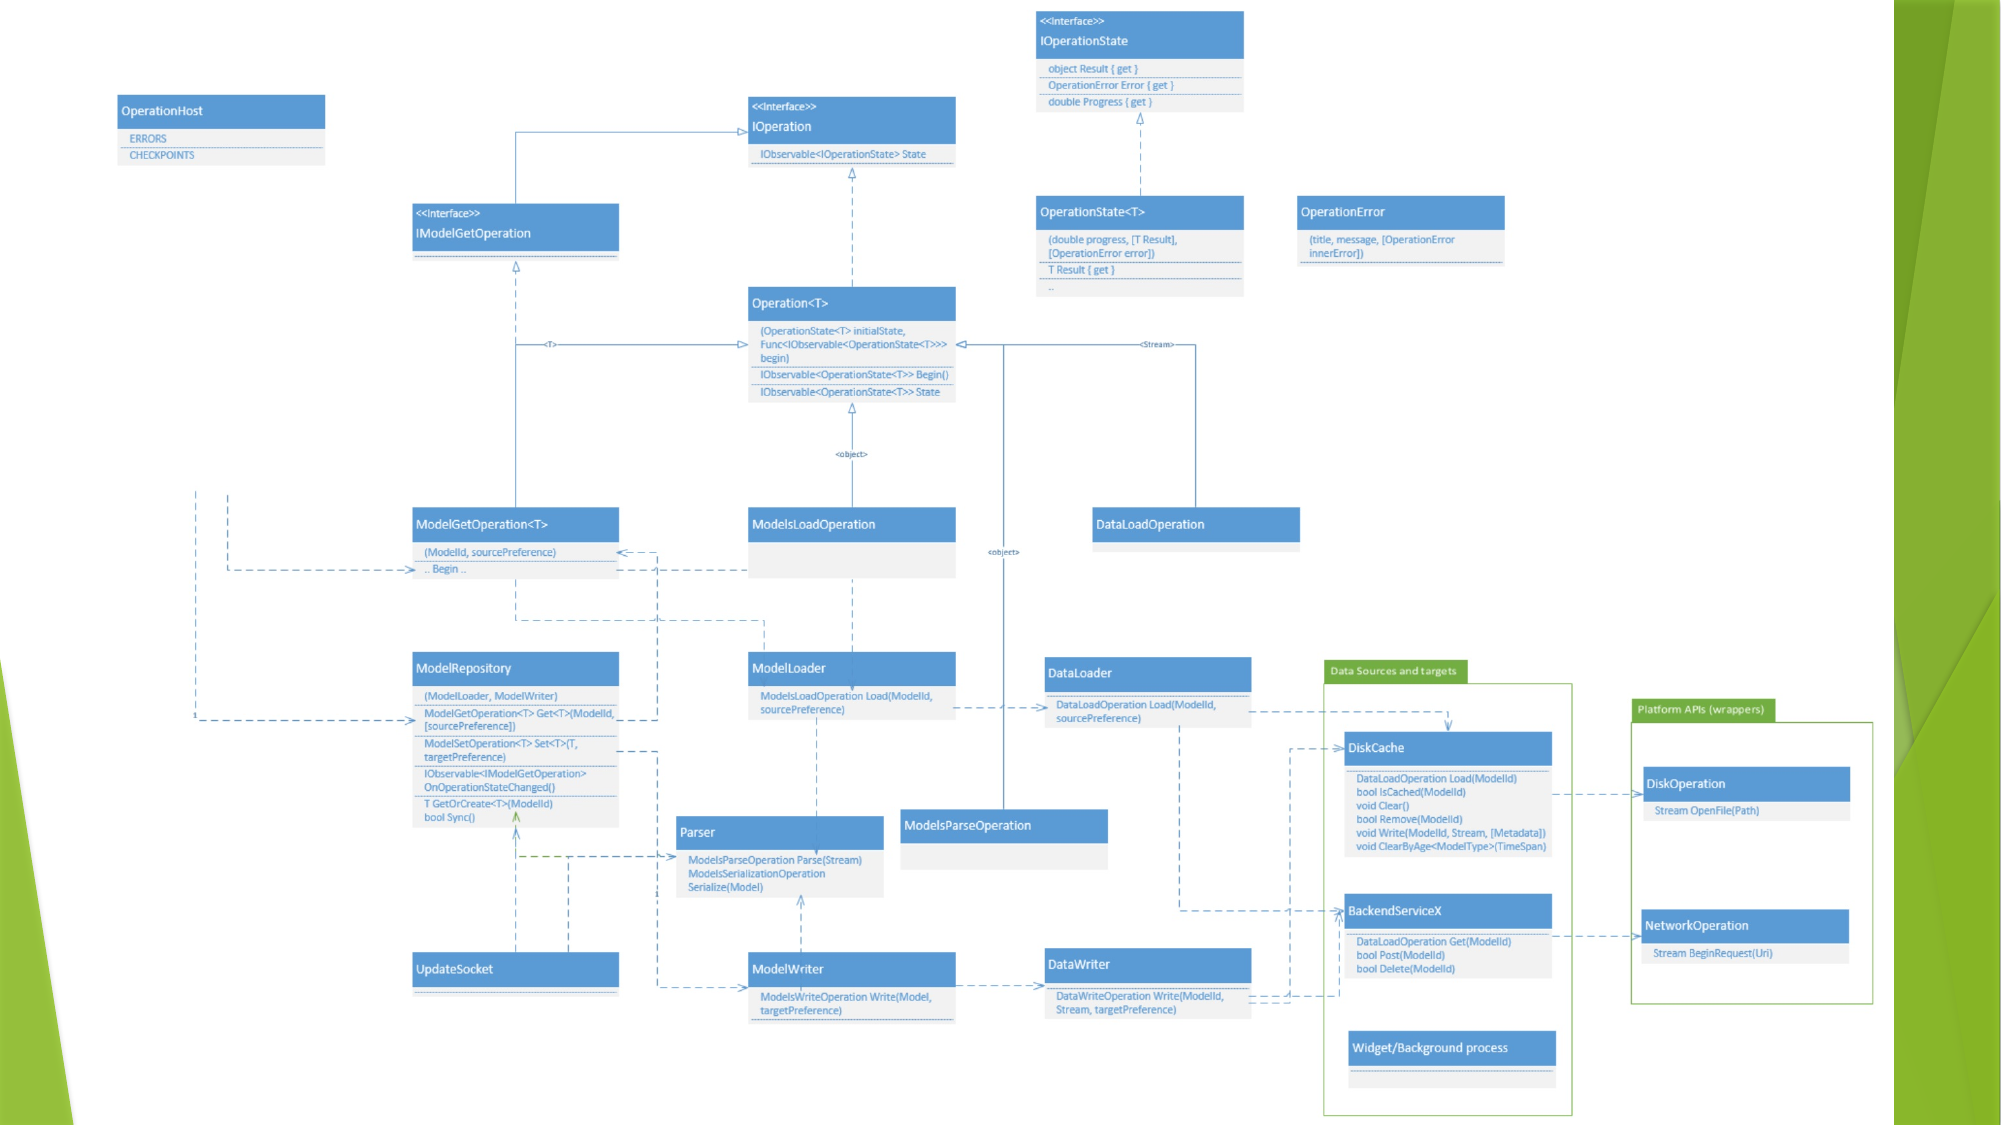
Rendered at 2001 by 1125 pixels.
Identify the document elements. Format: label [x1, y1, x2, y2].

picture [105, 0, 1895, 1125]
